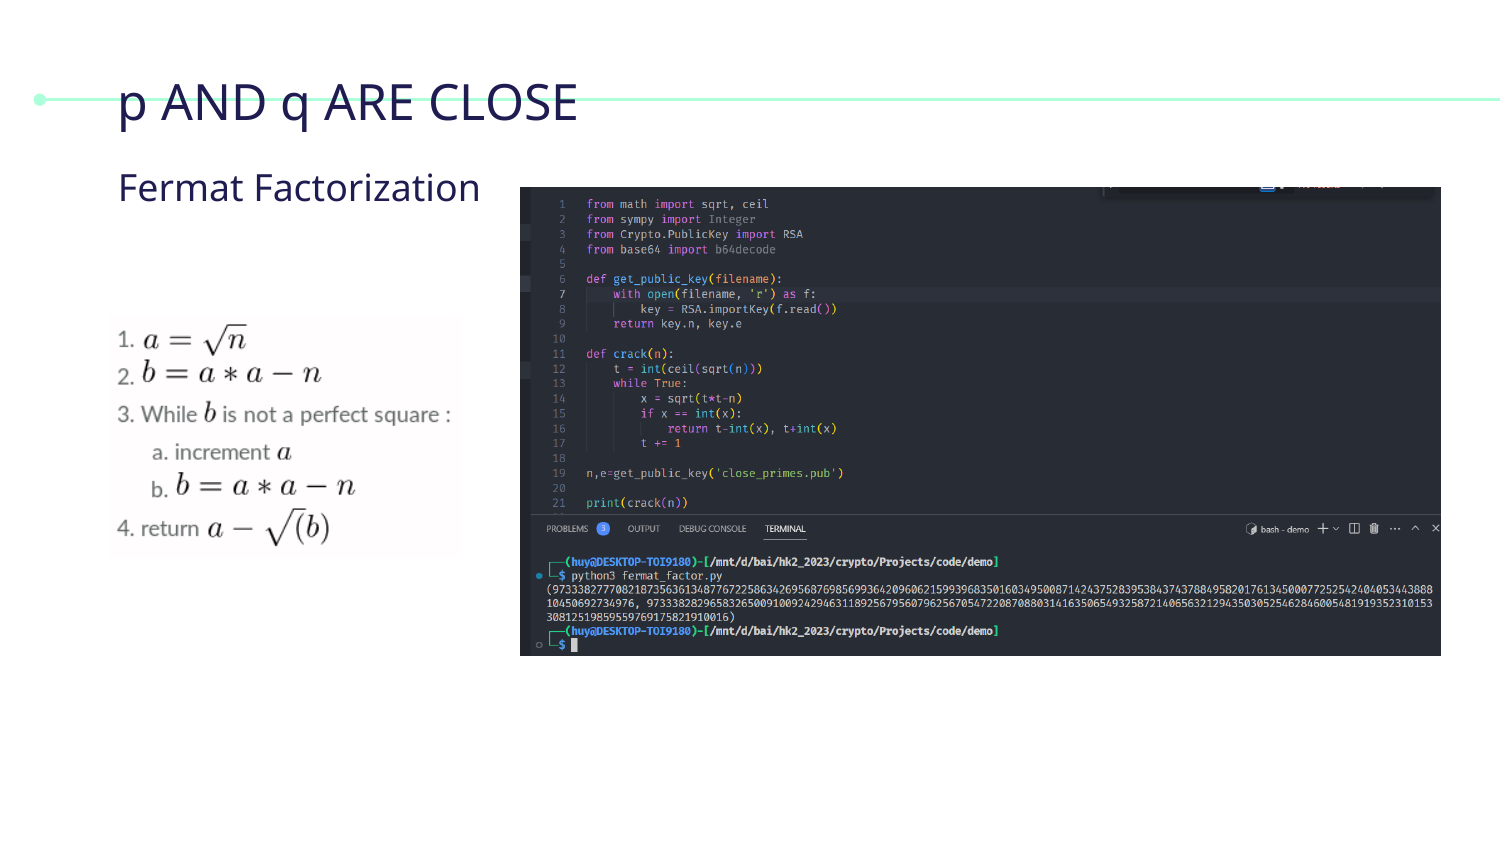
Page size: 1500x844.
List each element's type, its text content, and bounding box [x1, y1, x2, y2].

title p AND q ARE CLOSE [102, 55, 1101, 144]
title Fermat Factorization [102, 135, 502, 225]
picture [72, 286, 502, 585]
picture [520, 187, 1441, 657]
